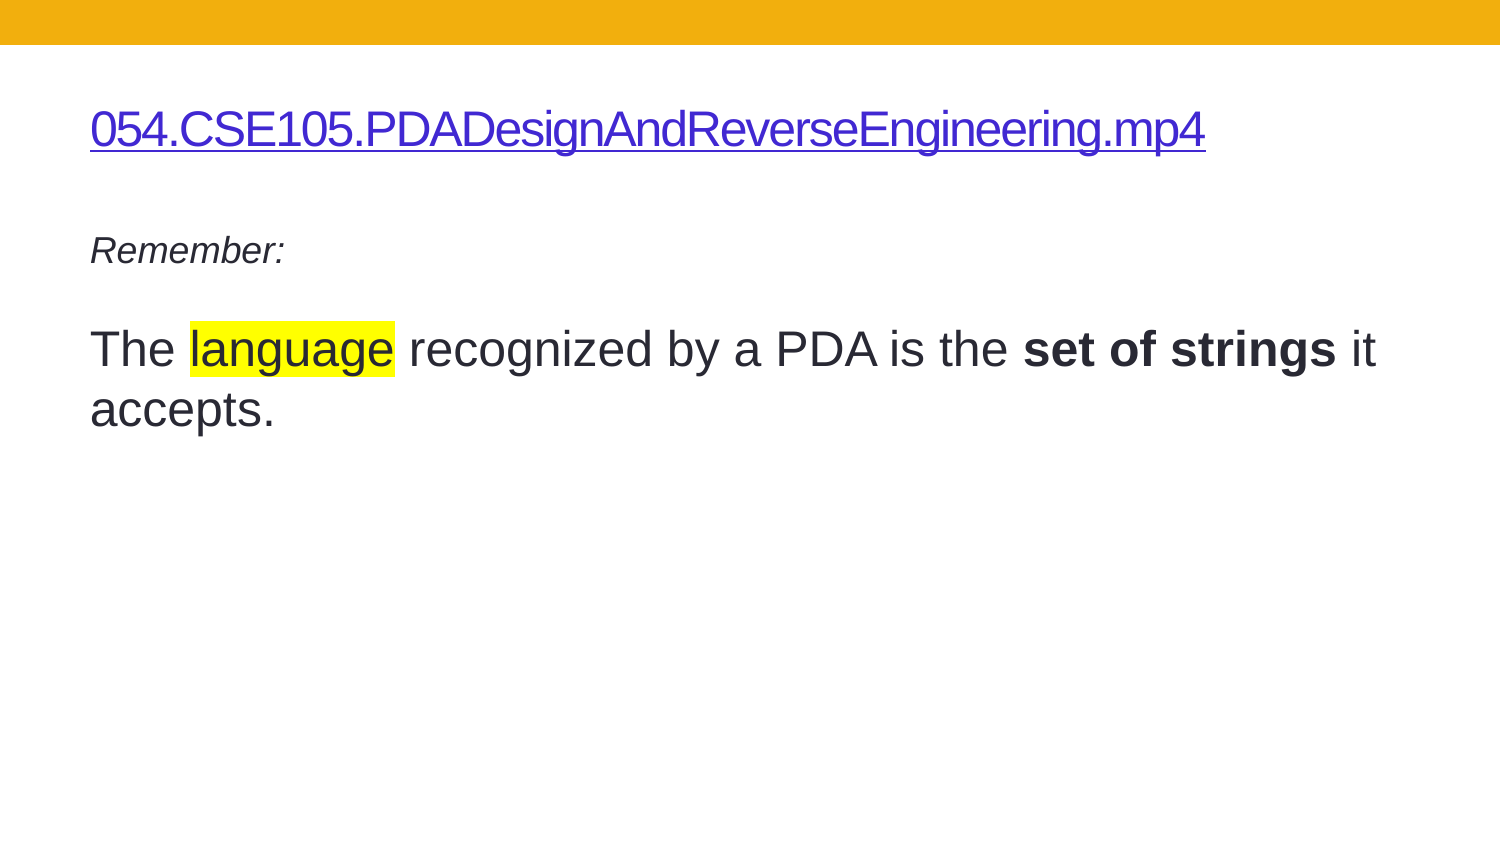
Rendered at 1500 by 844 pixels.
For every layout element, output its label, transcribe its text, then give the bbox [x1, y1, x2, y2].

title 054.CSE105.PDADesignAndReverseEngineering.mp4 [75, 65, 1425, 188]
text_box Remember: The language recognized by a PDA is the set of strings it accepts. [74, 218, 1401, 489]
